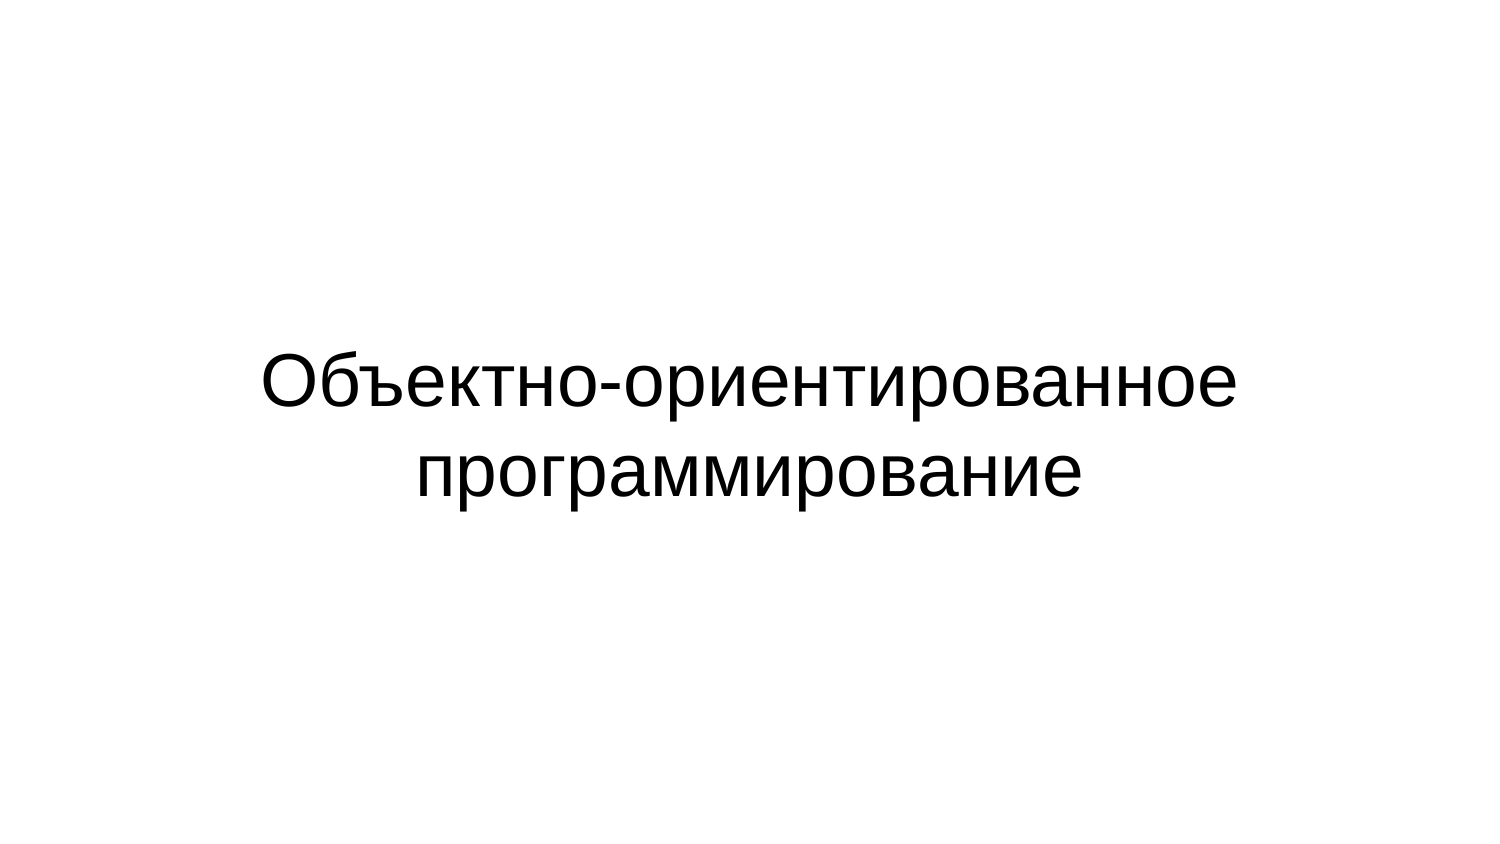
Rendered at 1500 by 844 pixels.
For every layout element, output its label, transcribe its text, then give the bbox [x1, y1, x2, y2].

title Объектно-ориентированное программирование [51, 352, 1449, 491]
